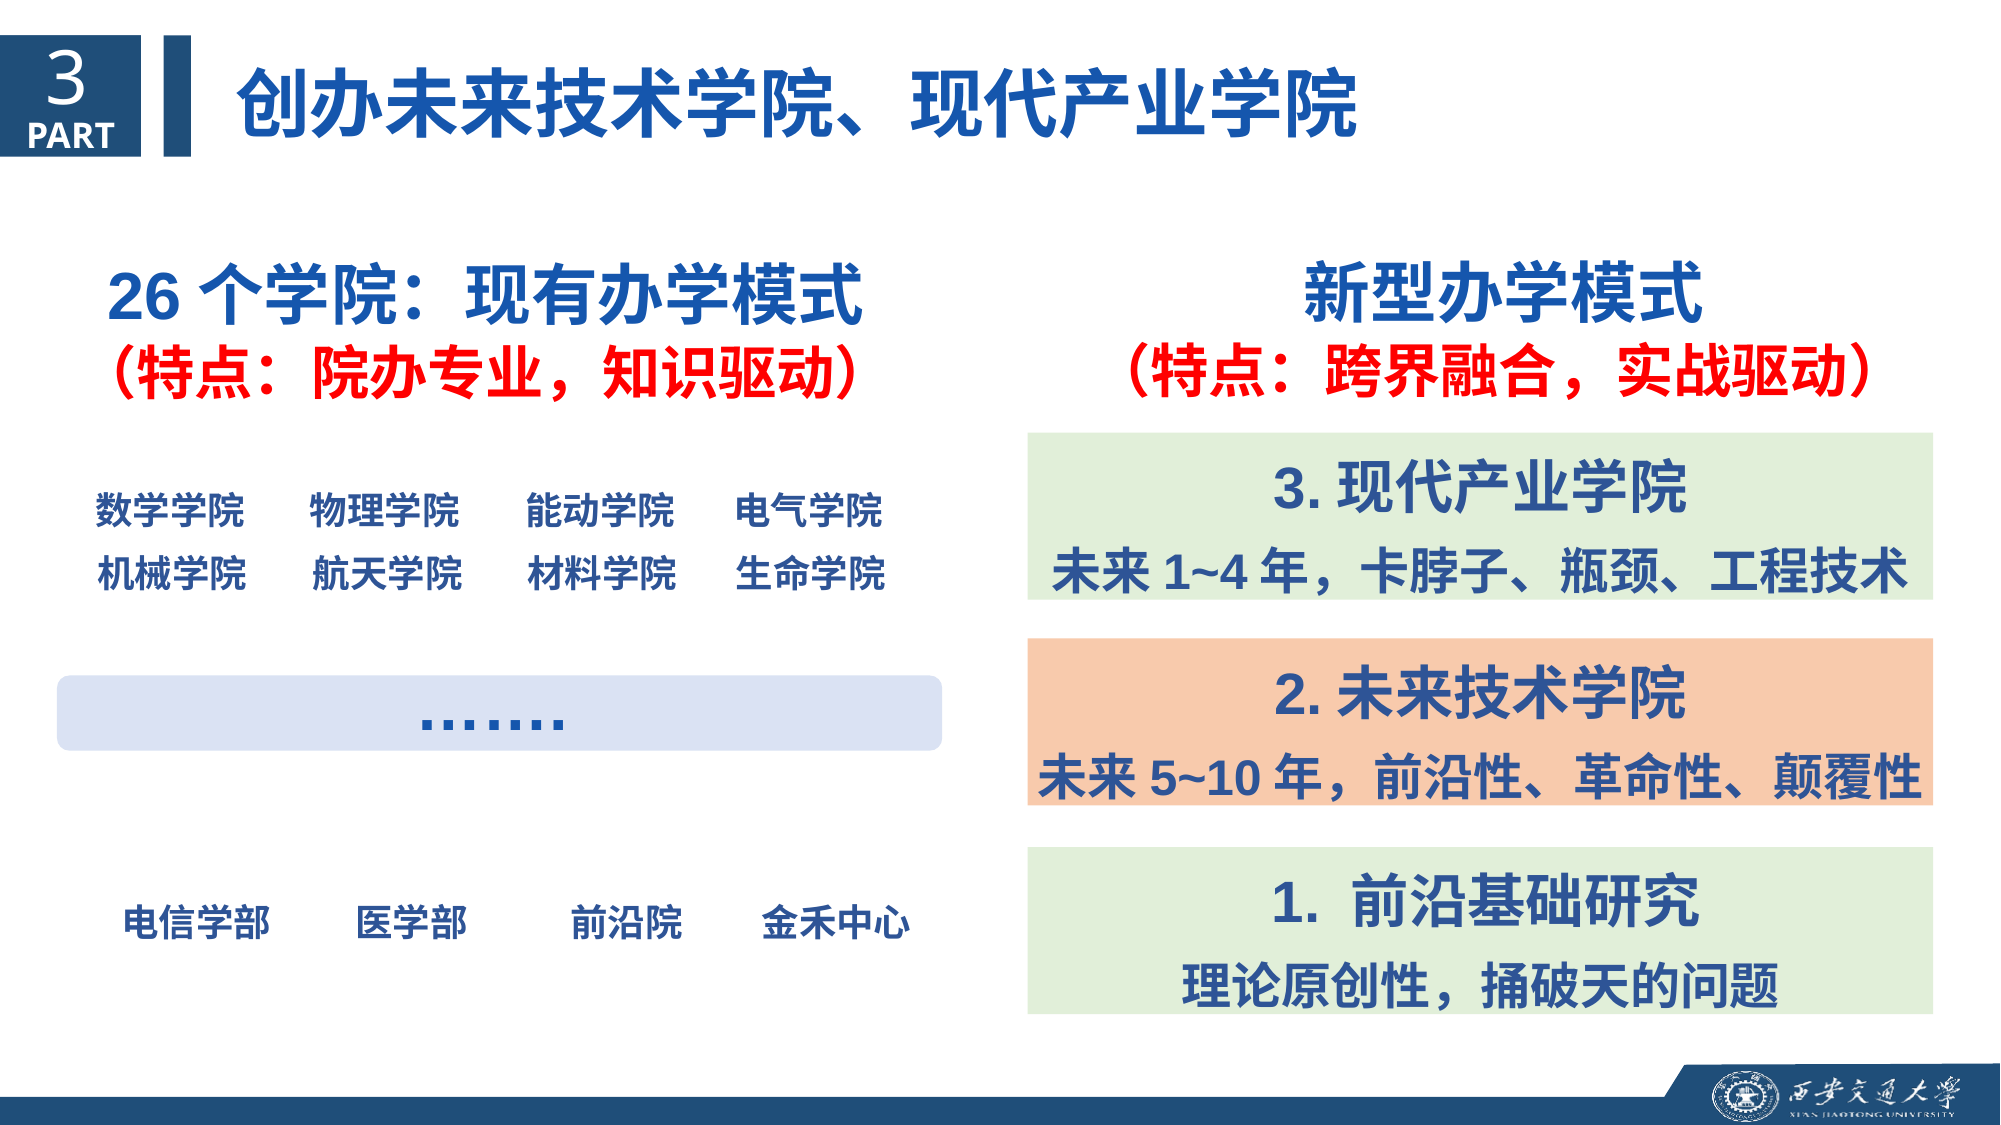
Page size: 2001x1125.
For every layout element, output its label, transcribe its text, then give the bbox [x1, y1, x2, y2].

text_box 1. 前沿基础研究 理论原创性，捅破天的问题 [1027, 847, 1934, 1015]
title 创办未来技术学院、现代产业学院 [233, 54, 1367, 245]
text_box 前沿院 金禾中心 [568, 896, 912, 944]
text_box ……. [413, 661, 570, 744]
text_box 2.未来技术学院 未来5~10年，前沿性、革命性、颠覆性 [1027, 638, 1934, 806]
text_box PART [0, 120, 141, 156]
text_box 电气学院 生命学院 [731, 466, 888, 596]
text_box 医学部 [353, 896, 470, 944]
text_box 3.现代产业学院 未来1~4年，卡脖子、瓶颈、工程技术 [1027, 432, 1934, 600]
text_box 新型办学模式 （特点：跨界融合，实战驱动） [1087, 248, 1911, 404]
text_box 数学学院 机械学院 [92, 466, 250, 596]
text_box [163, 35, 191, 157]
text_box 26个学院：现有办学模式 （特点：院办专业，知识驱动） [74, 250, 898, 406]
text_box 物理学院 航天学院 [307, 466, 465, 596]
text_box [0, 1063, 2000, 1125]
text_box [56, 675, 943, 751]
text_box 3 [0, 35, 141, 120]
text_box 电信学部 [119, 896, 274, 944]
text_box 能动学院 材料学院 [523, 466, 680, 596]
